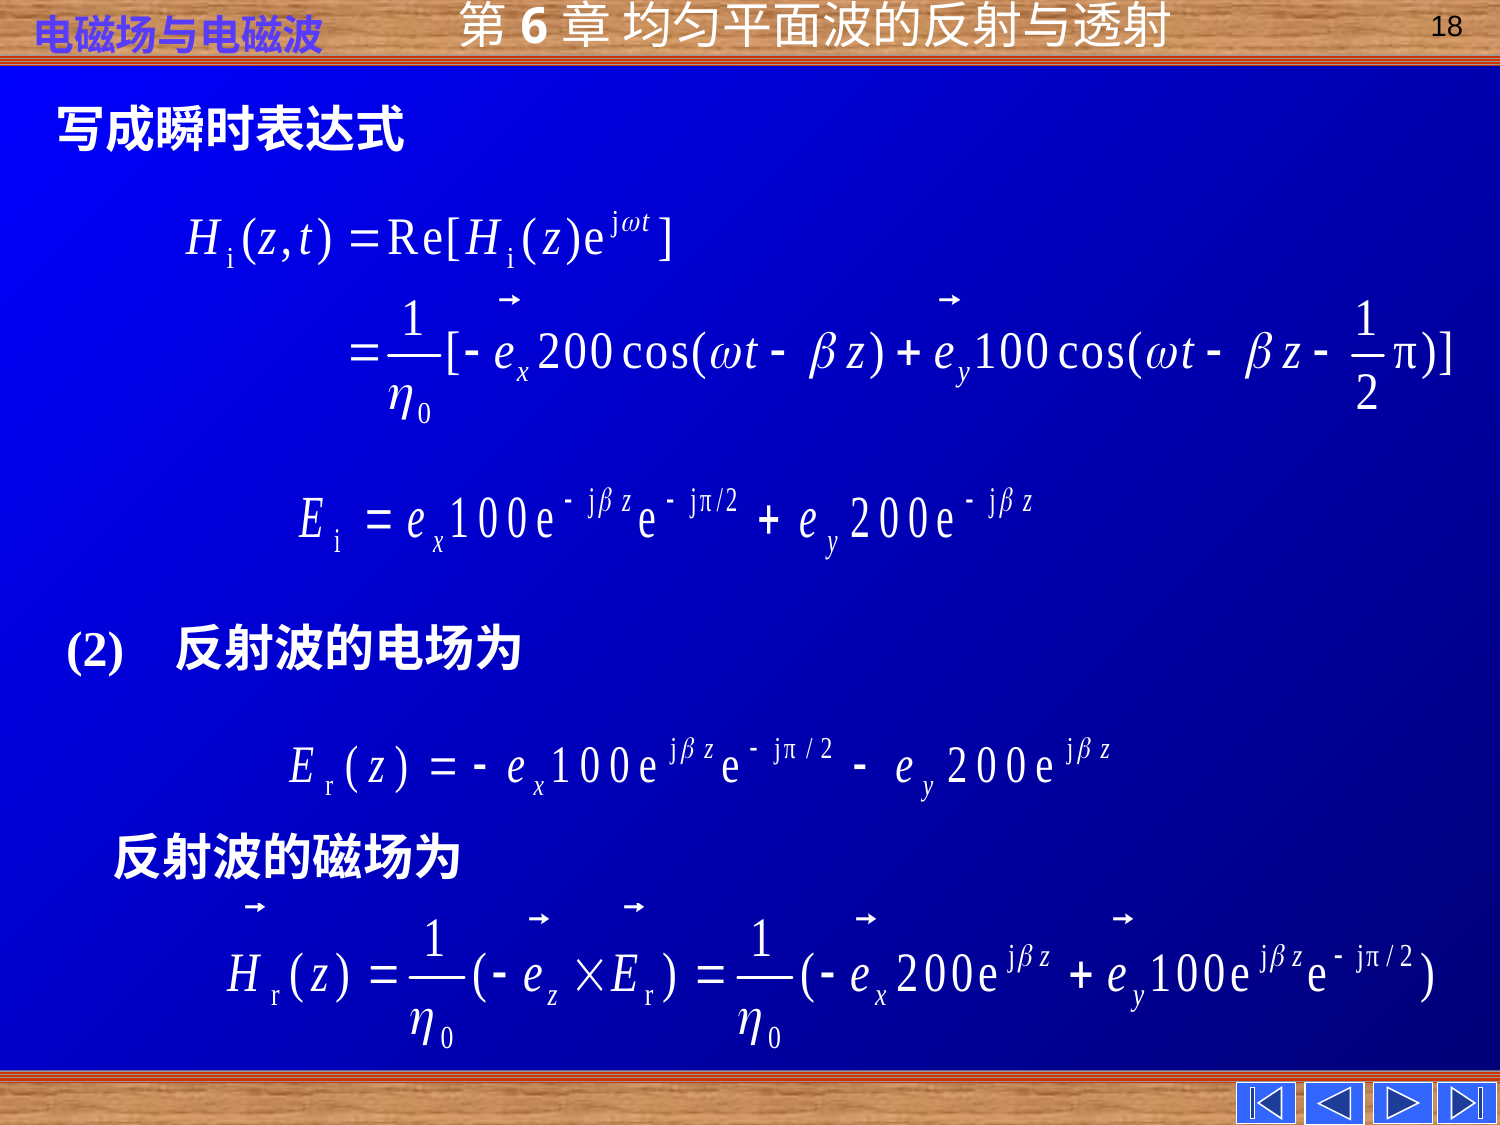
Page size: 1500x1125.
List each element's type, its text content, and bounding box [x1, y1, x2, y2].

text_box 写成瞬时表达式 [41, 90, 754, 165]
text_box (2) 反射波的电场为 [51, 609, 752, 685]
slide_number 18 [1305, 0, 1479, 55]
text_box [278, 720, 1124, 811]
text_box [176, 196, 1459, 432]
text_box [217, 903, 1447, 1059]
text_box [289, 467, 1045, 571]
text_box 反射波的磁场为 [41, 818, 573, 893]
